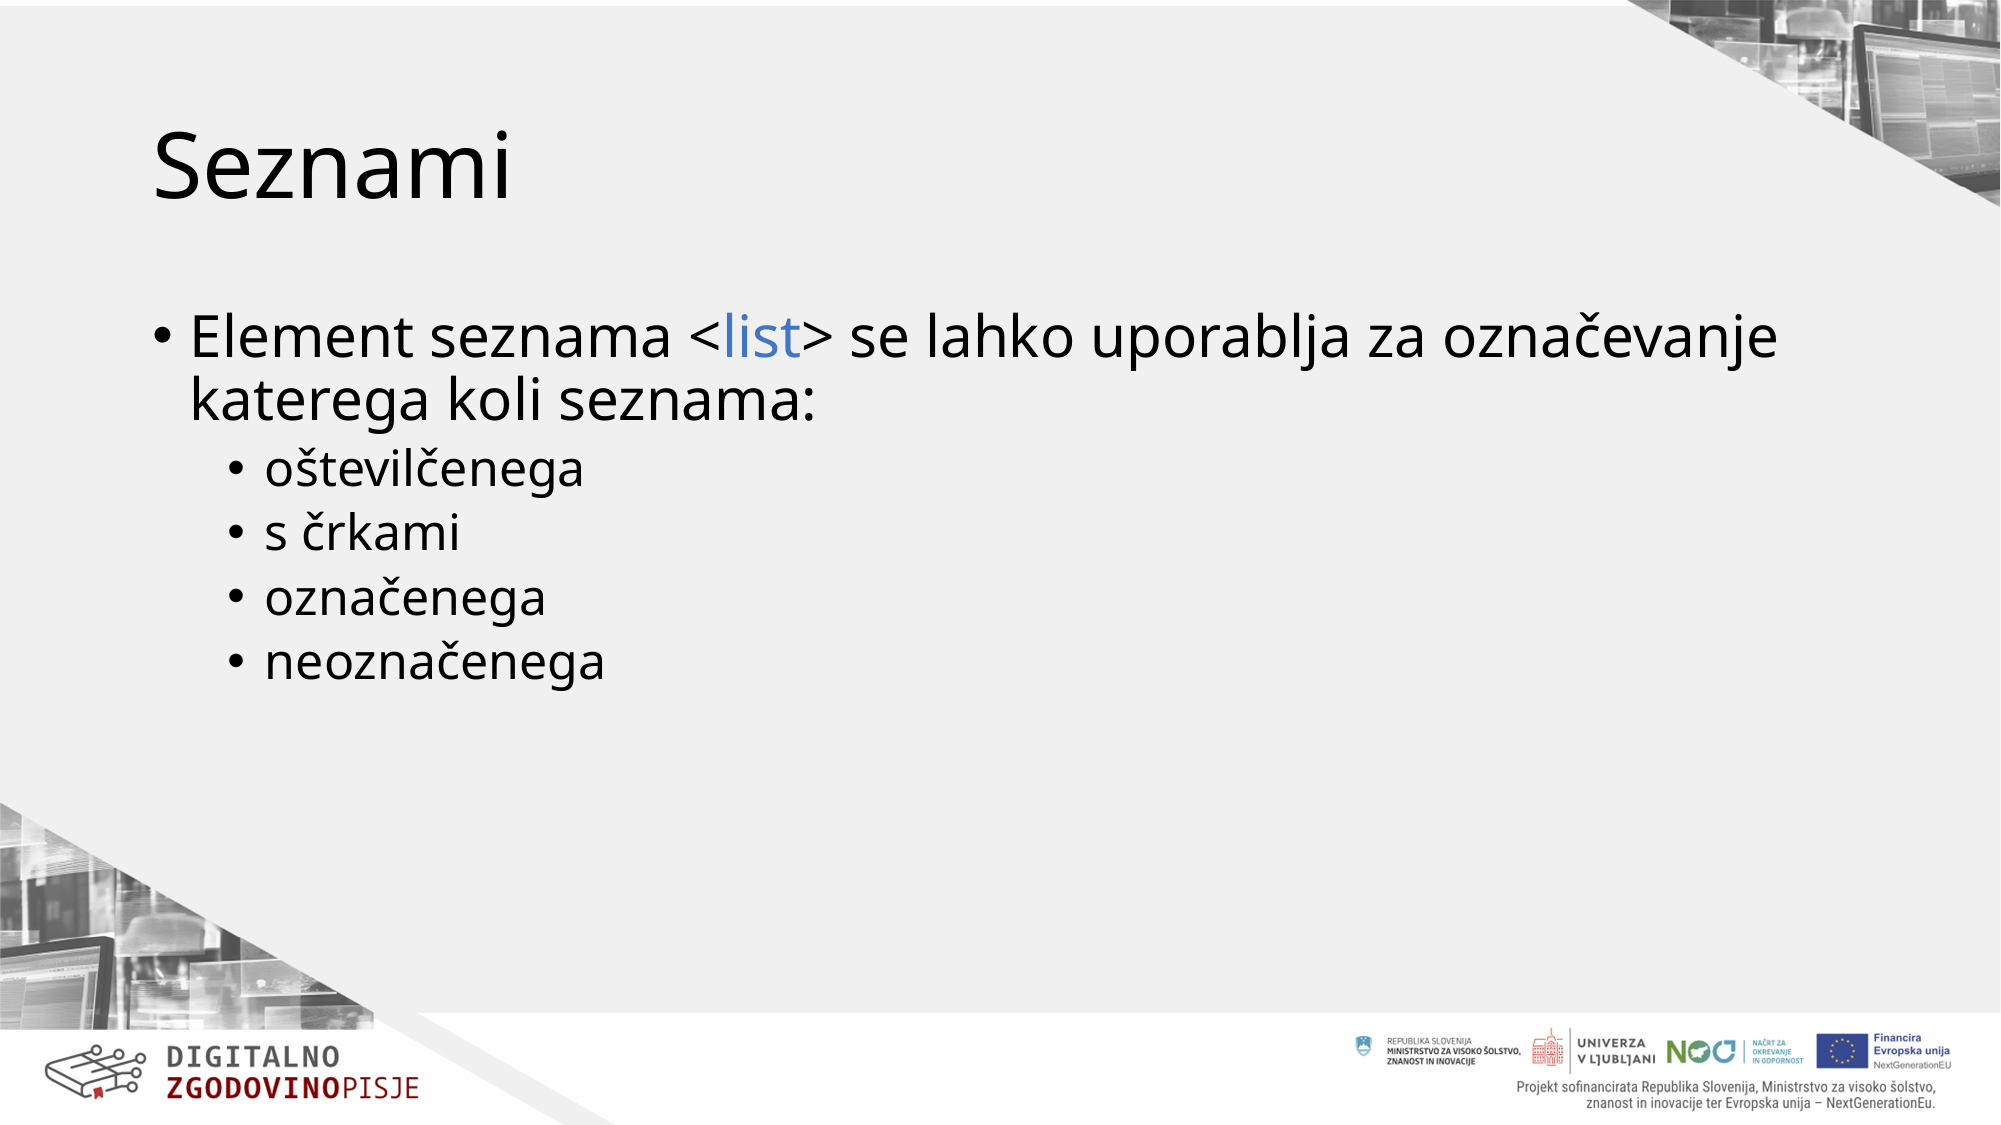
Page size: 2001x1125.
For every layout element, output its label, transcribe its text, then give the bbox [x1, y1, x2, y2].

picture [0, 0, 2001, 1125]
title Seznami [137, 59, 1863, 278]
list Element seznama <list> se lahko uporablja za označevanje katerega koli seznama: oštevilčenega s črkami označenega neoznačenega [137, 299, 1863, 1014]
